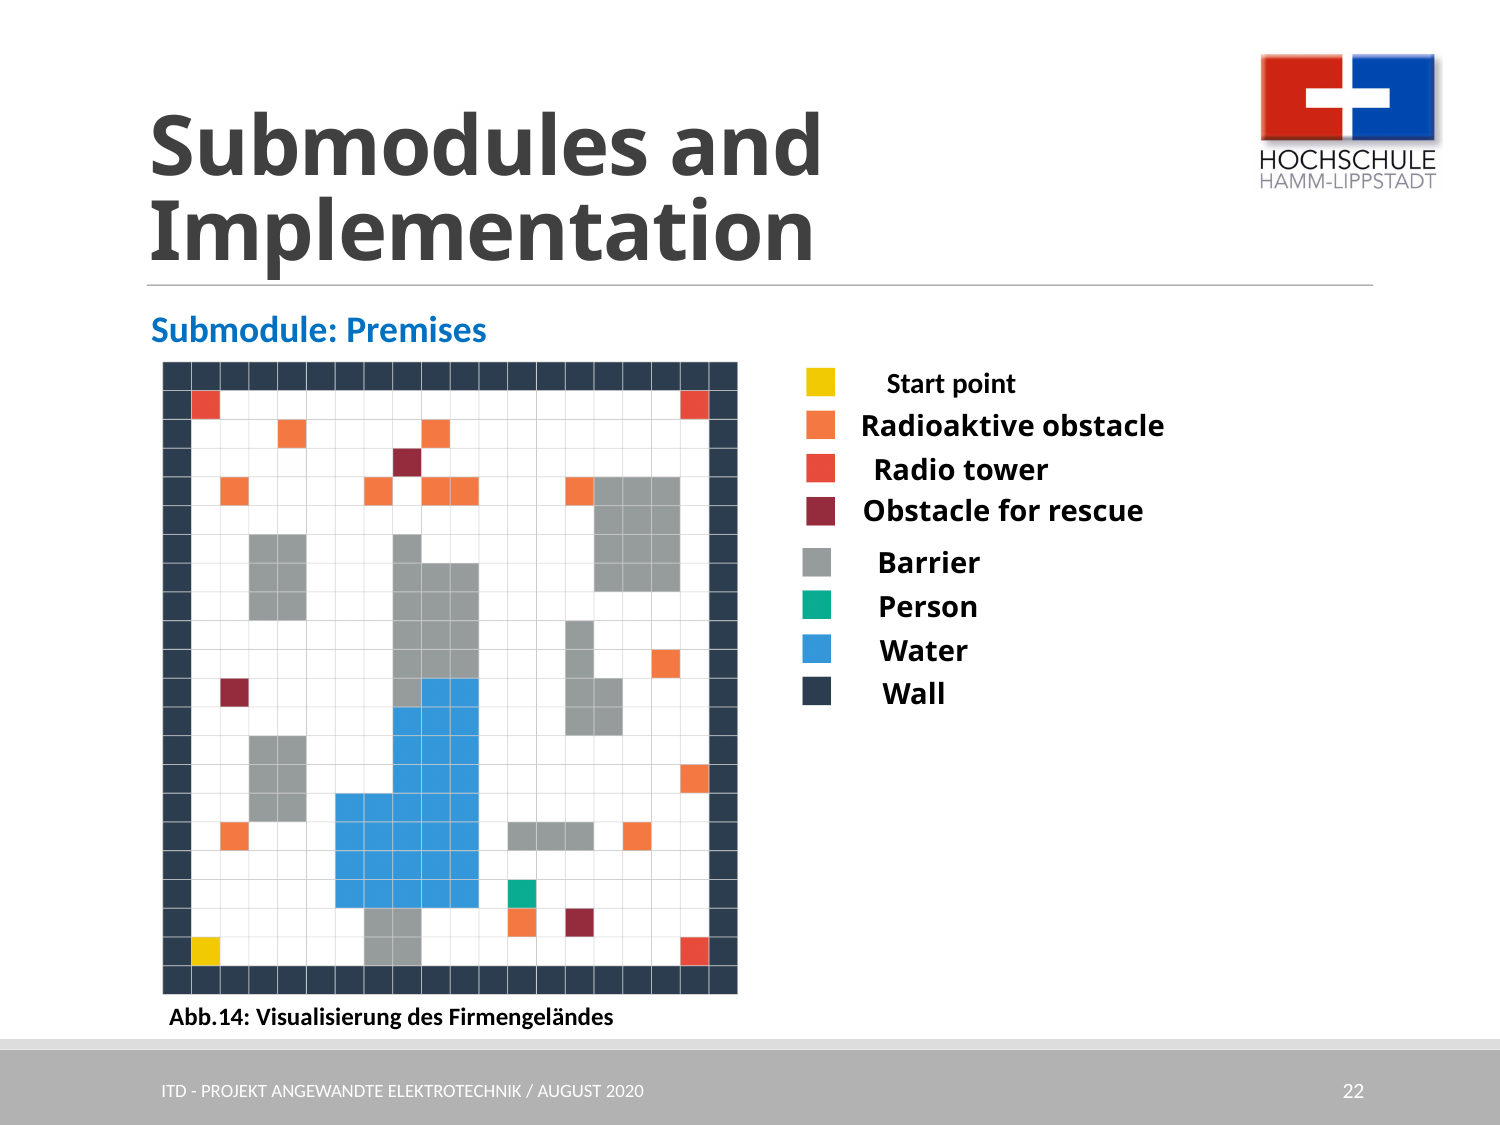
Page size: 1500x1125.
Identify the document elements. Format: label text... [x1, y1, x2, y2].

text_box 22 [1218, 1059, 1380, 1120]
text_box ITD - Projekt angewandte Elektrotechnik / August 2020 [105, 1059, 700, 1120]
text_box Wall [878, 668, 961, 718]
text_box Barrier [878, 560, 996, 588]
text_box Abb.14: Visualisierung des Firmengeländes [154, 1015, 636, 1039]
text_box Radioaktive obstacle [1103, 400, 1180, 450]
text_box Water [878, 624, 984, 675]
text_box Submodule: Premises [136, 297, 503, 339]
picture [1373, 50, 1443, 192]
text_box Person [878, 580, 994, 631]
picture [0, 340, 1098, 1008]
text_box Obstacle for rescue [1103, 485, 1159, 535]
text_box Submodules and Implementation [134, 47, 1373, 285]
